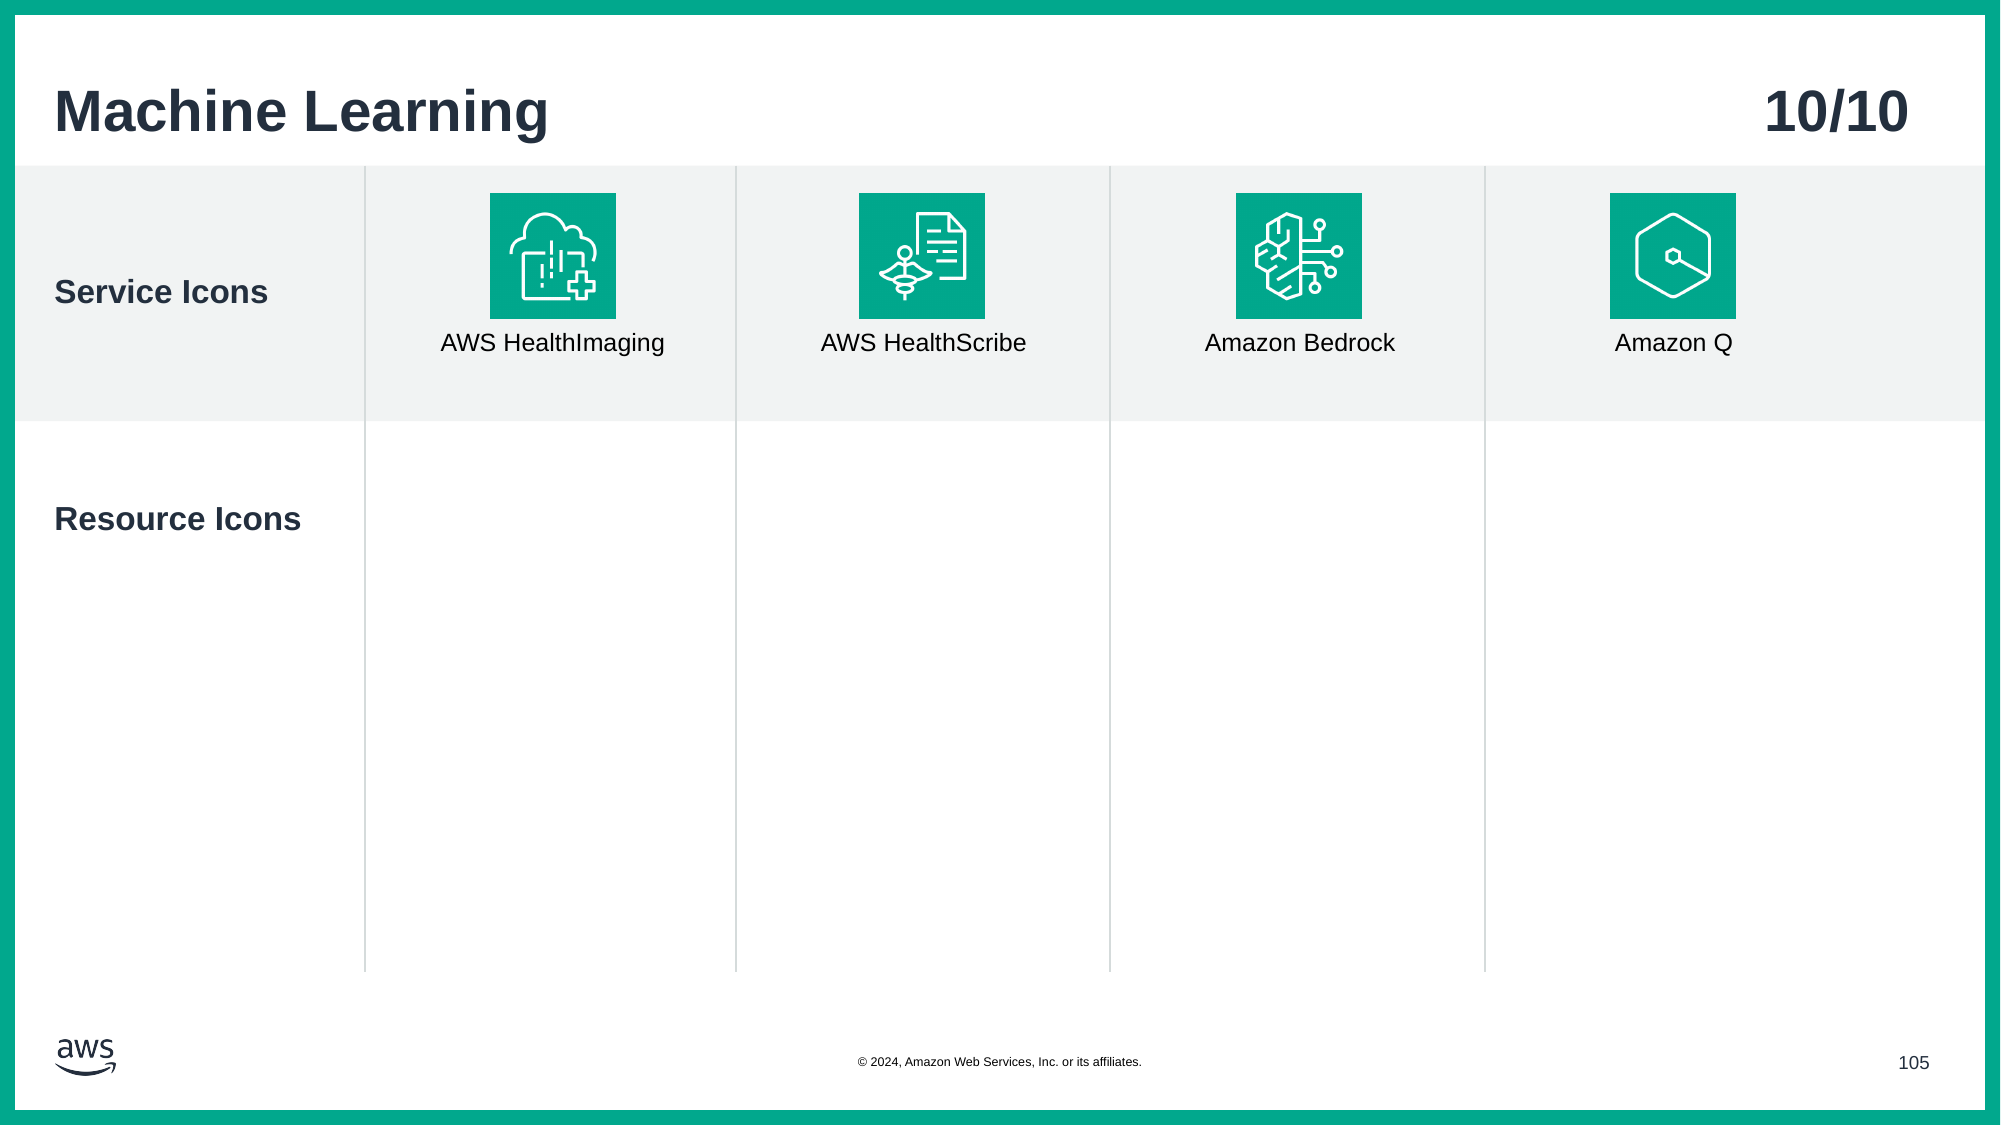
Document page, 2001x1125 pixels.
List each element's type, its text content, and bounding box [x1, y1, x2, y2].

text_box Amazon Bedrock [1113, 319, 1484, 364]
picture [55, 1039, 116, 1076]
picture [859, 193, 985, 319]
picture [1236, 193, 1362, 319]
slide_number 105 [1494, 1031, 1945, 1092]
title Machine Learning 10/10 [39, 59, 1945, 166]
text_box AWS HealthScribe [736, 319, 1109, 364]
text_box AWS HealthImaging [369, 319, 735, 364]
picture [1610, 193, 1736, 319]
text_box Amazon Q [1488, 319, 1860, 364]
picture [490, 193, 616, 319]
footer © 2024, Amazon Web Services, Inc. or its affiliates. [662, 1031, 1338, 1092]
